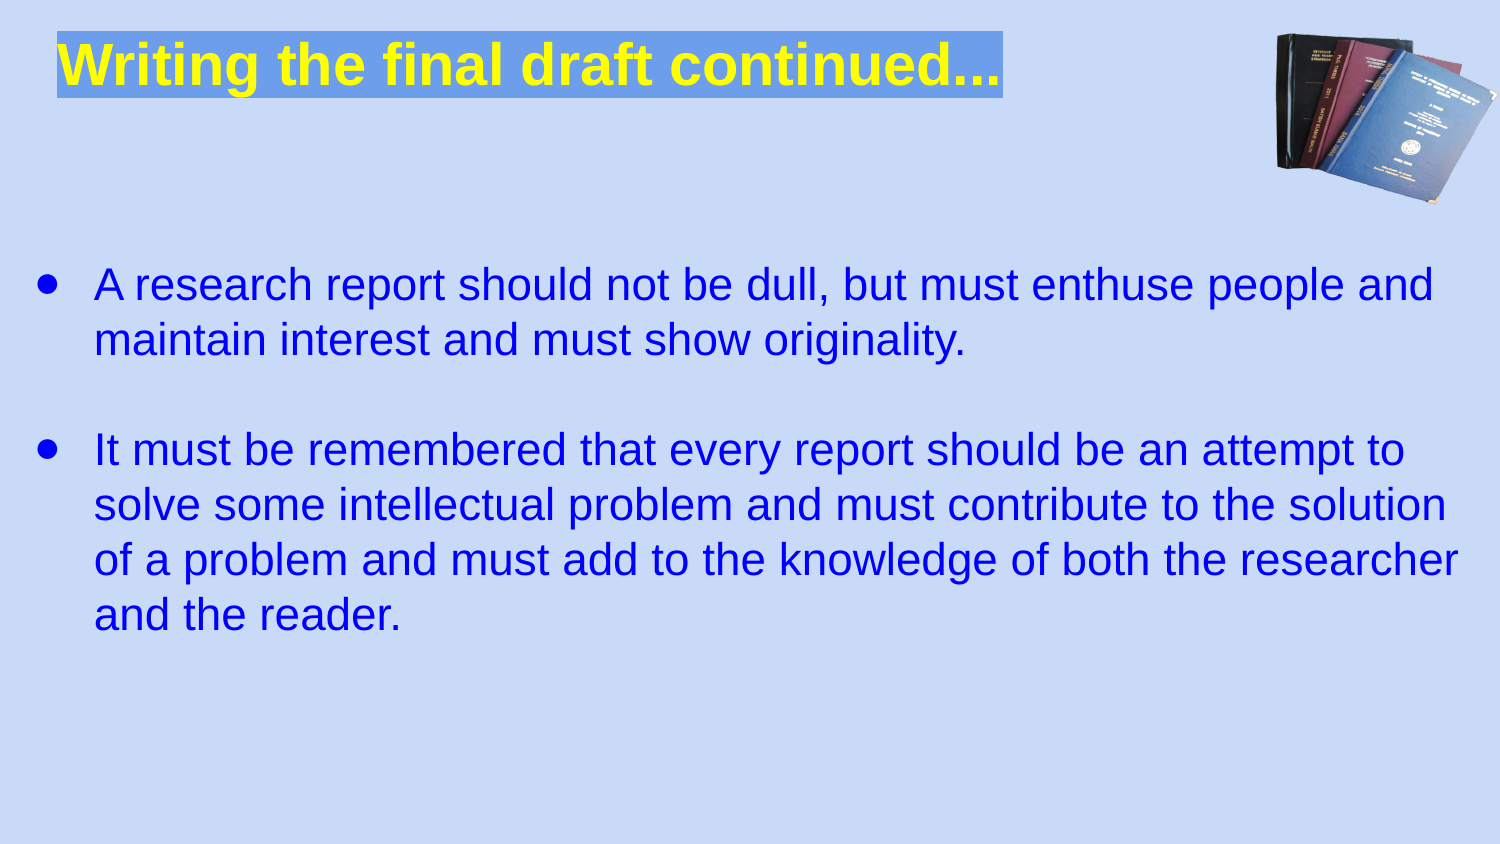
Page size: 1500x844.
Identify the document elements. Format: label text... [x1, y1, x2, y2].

picture [1273, 30, 1500, 208]
text_box A research report should not be dull, but must enthuse people and maintain interest and must show originality. It must be remembered that every report should be an attempt to solve some intellectual problem and must contribute to the solution of a problem and must add to the knowledge of both the researcher and the reader. [4, 239, 1479, 655]
title Writing the final draft continued... [42, 0, 1441, 94]
